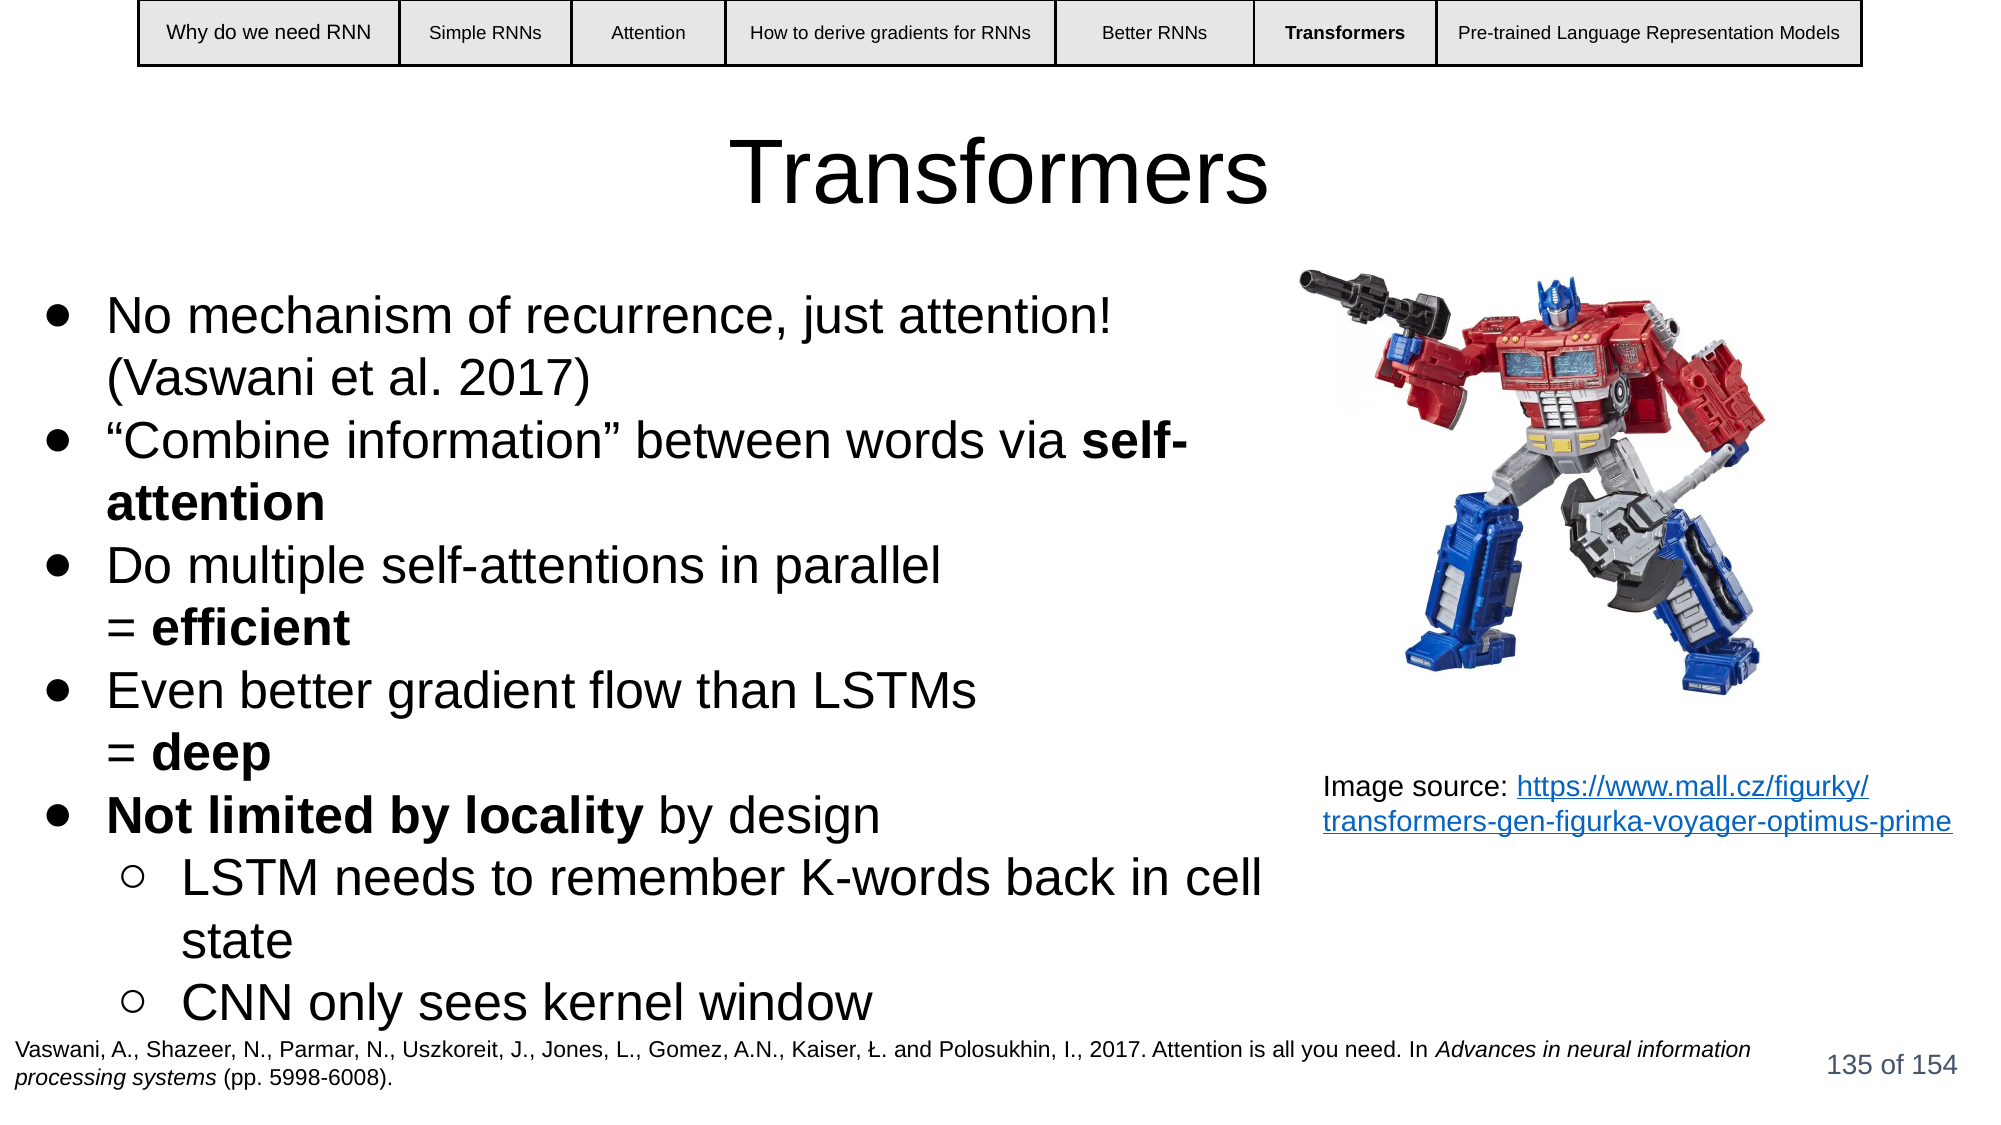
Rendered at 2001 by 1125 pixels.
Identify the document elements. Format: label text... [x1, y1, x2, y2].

table_header Better RNNs [1057, 1, 1253, 64]
table_header Pre-trained Language Representation Models [1438, 1, 1860, 64]
table_header Simple RNNs [401, 1, 570, 64]
table_header Attention [573, 1, 724, 64]
text_box No mechanism of recurrence, just attention! (Vaswani et al. 2017) “Combine information” between words via self-attention Do multiple self-attentions in parallel = efficient Even better gradient flow than LSTMs = deep Not limited by locality by design LSTM needs to remember K-words back in cell state CNN only sees kernel window [16, 266, 1296, 1019]
title Transformers [68, 97, 1932, 223]
text_box Vaswani, A., Shazeer, N., Parmar, N., Uszkoreit, J., Jones, L., Gomez, A.N., Kaiser, Ł. and Polosukhin, I., 2017. Attention is all you need. In Advances in neural information processing systems (pp. 5998-6008). [0, 1019, 1806, 1105]
table_header Transformers [1255, 1, 1435, 64]
table_header Why do we need RNN [140, 1, 398, 64]
picture [1294, 254, 1781, 703]
table_header How to derive gradients for RNNs [727, 1, 1054, 64]
slide_number ‹#› of 154 [1708, 1019, 1974, 1106]
text_box Image source: https://www.mall.cz/figurky/ transformers-gen-figurka-voyager-optimus-prime [1307, 751, 2000, 852]
